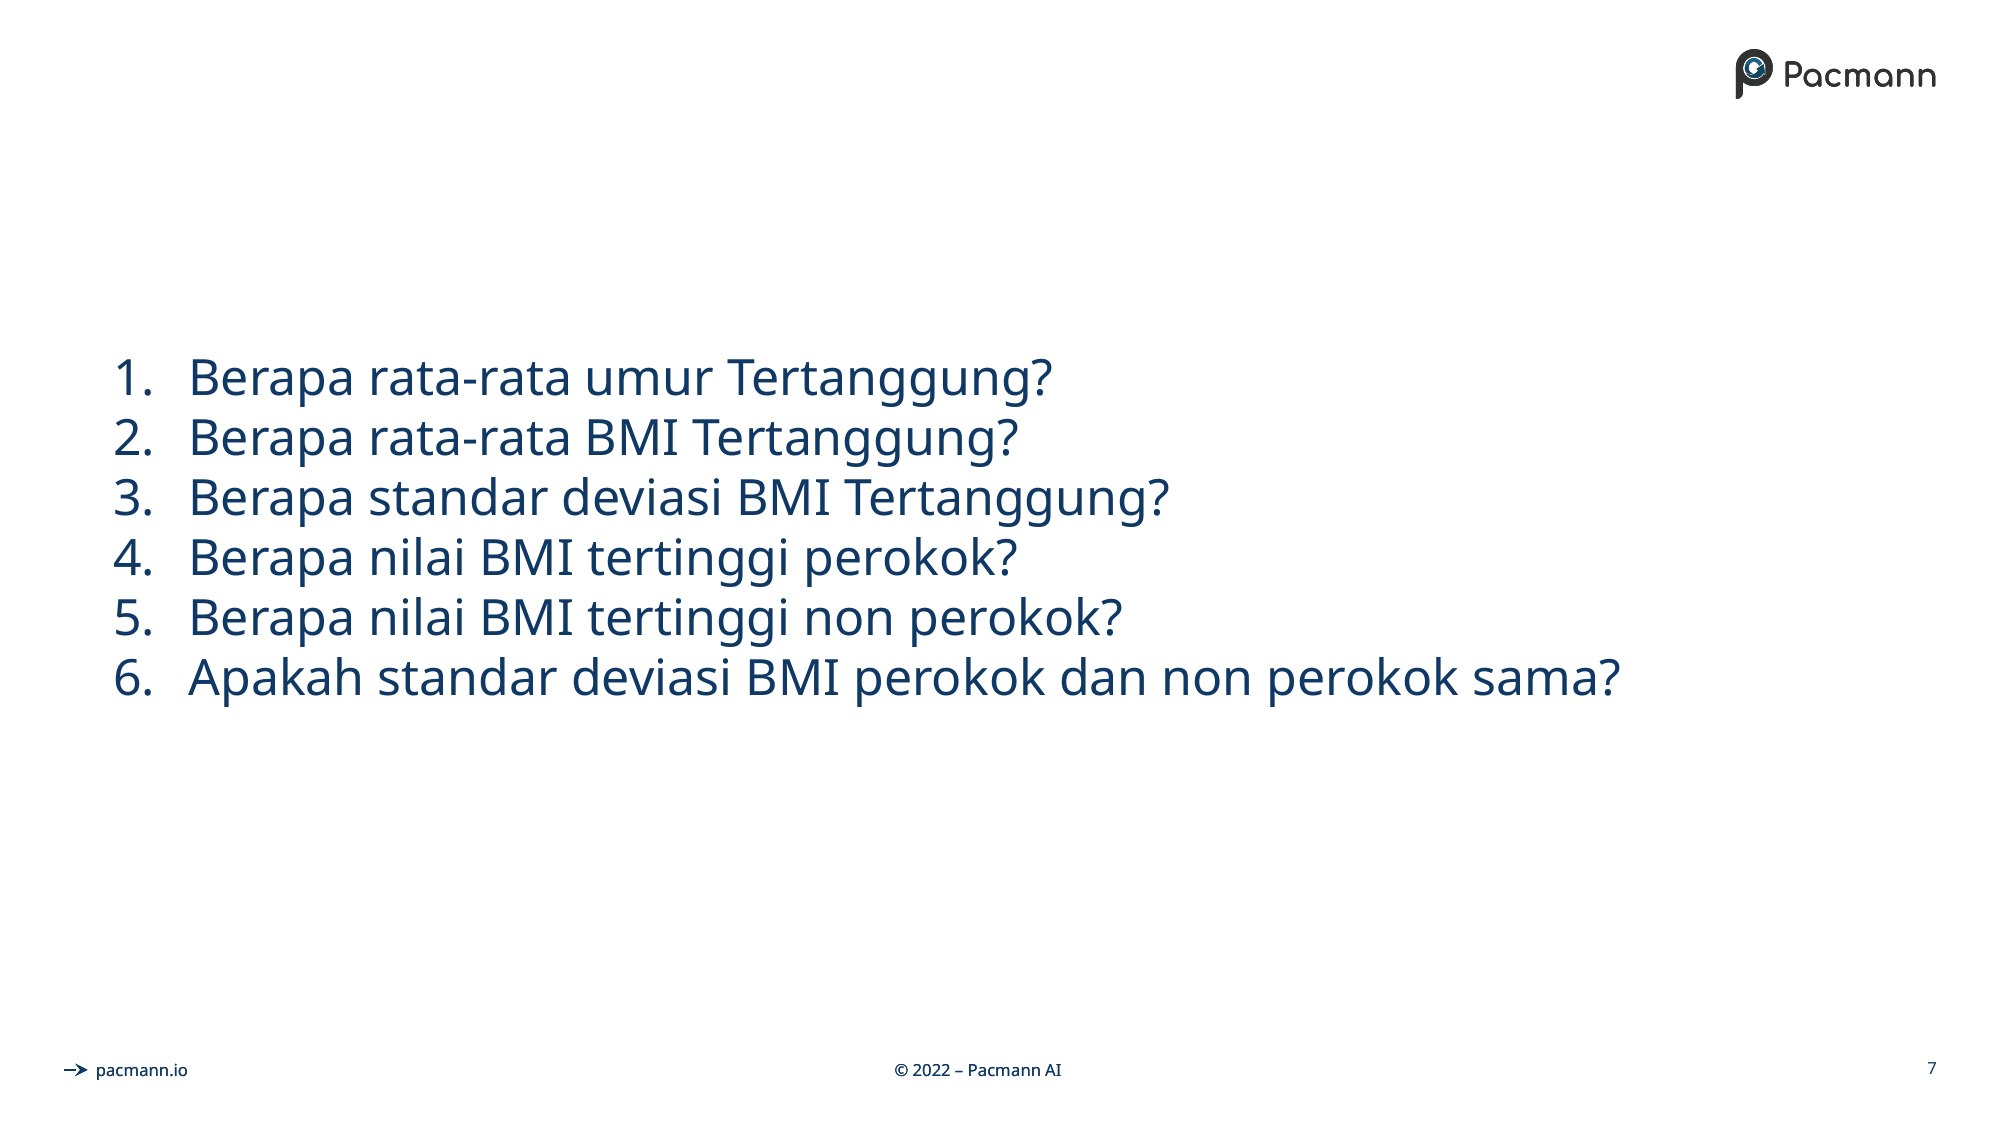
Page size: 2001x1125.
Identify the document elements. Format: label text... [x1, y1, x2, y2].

text_box Berapa rata-rata umur Tertanggung? Berapa rata-rata BMI Tertanggung? Berapa standar deviasi BMI Tertanggung? Berapa nilai BMI tertinggi perokok? Berapa nilai BMI tertinggi non perokok? Apakah standar deviasi BMI perokok dan non perokok sama? [81, 337, 1950, 813]
picture [1707, 36, 1966, 112]
